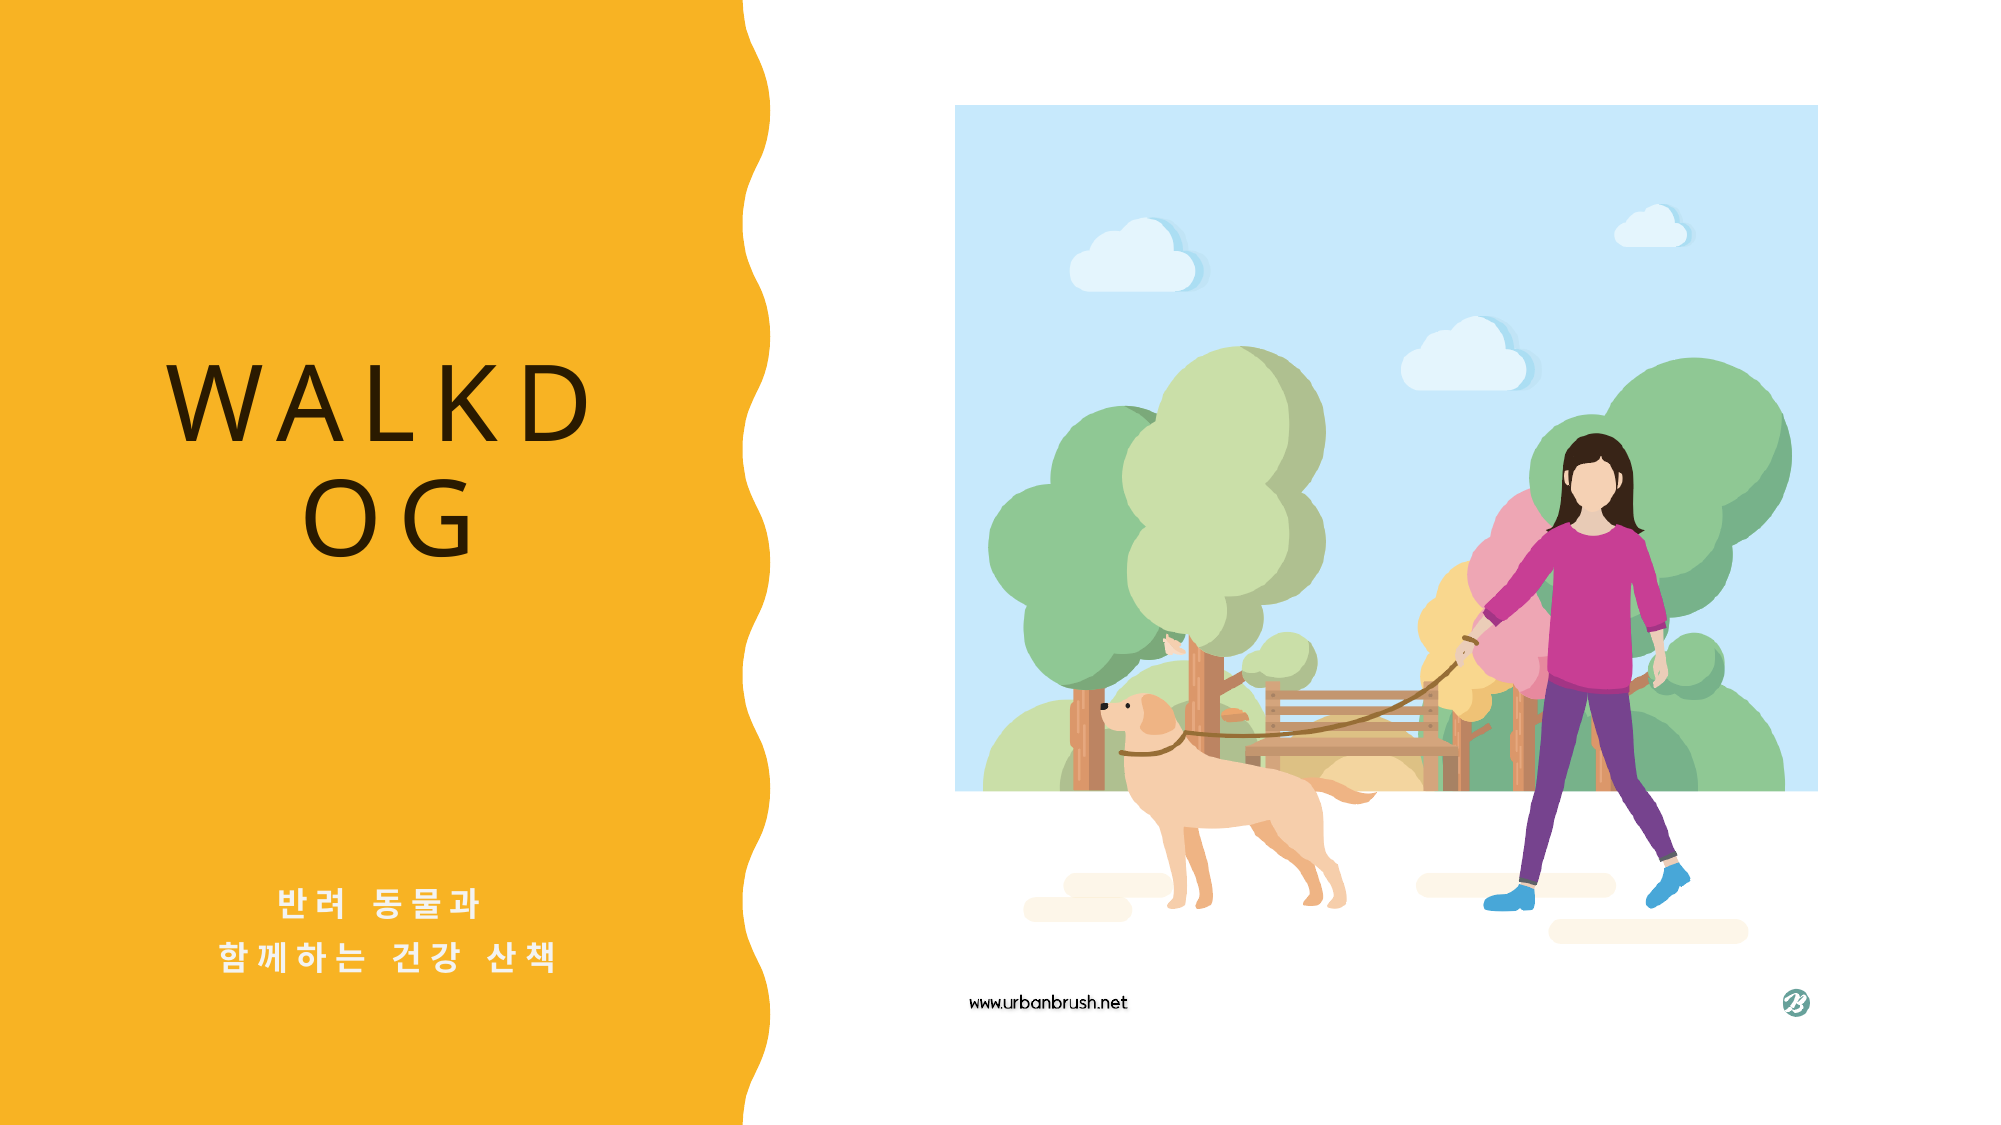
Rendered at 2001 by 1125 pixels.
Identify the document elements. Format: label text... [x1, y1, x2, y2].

picture [955, 105, 1818, 1020]
title Walkdog [105, 105, 670, 824]
subtitle 반려 동물과 함께하는 건강 산책 [105, 875, 670, 1039]
text_box [743, 0, 2000, 1125]
text_box [0, 0, 771, 1125]
